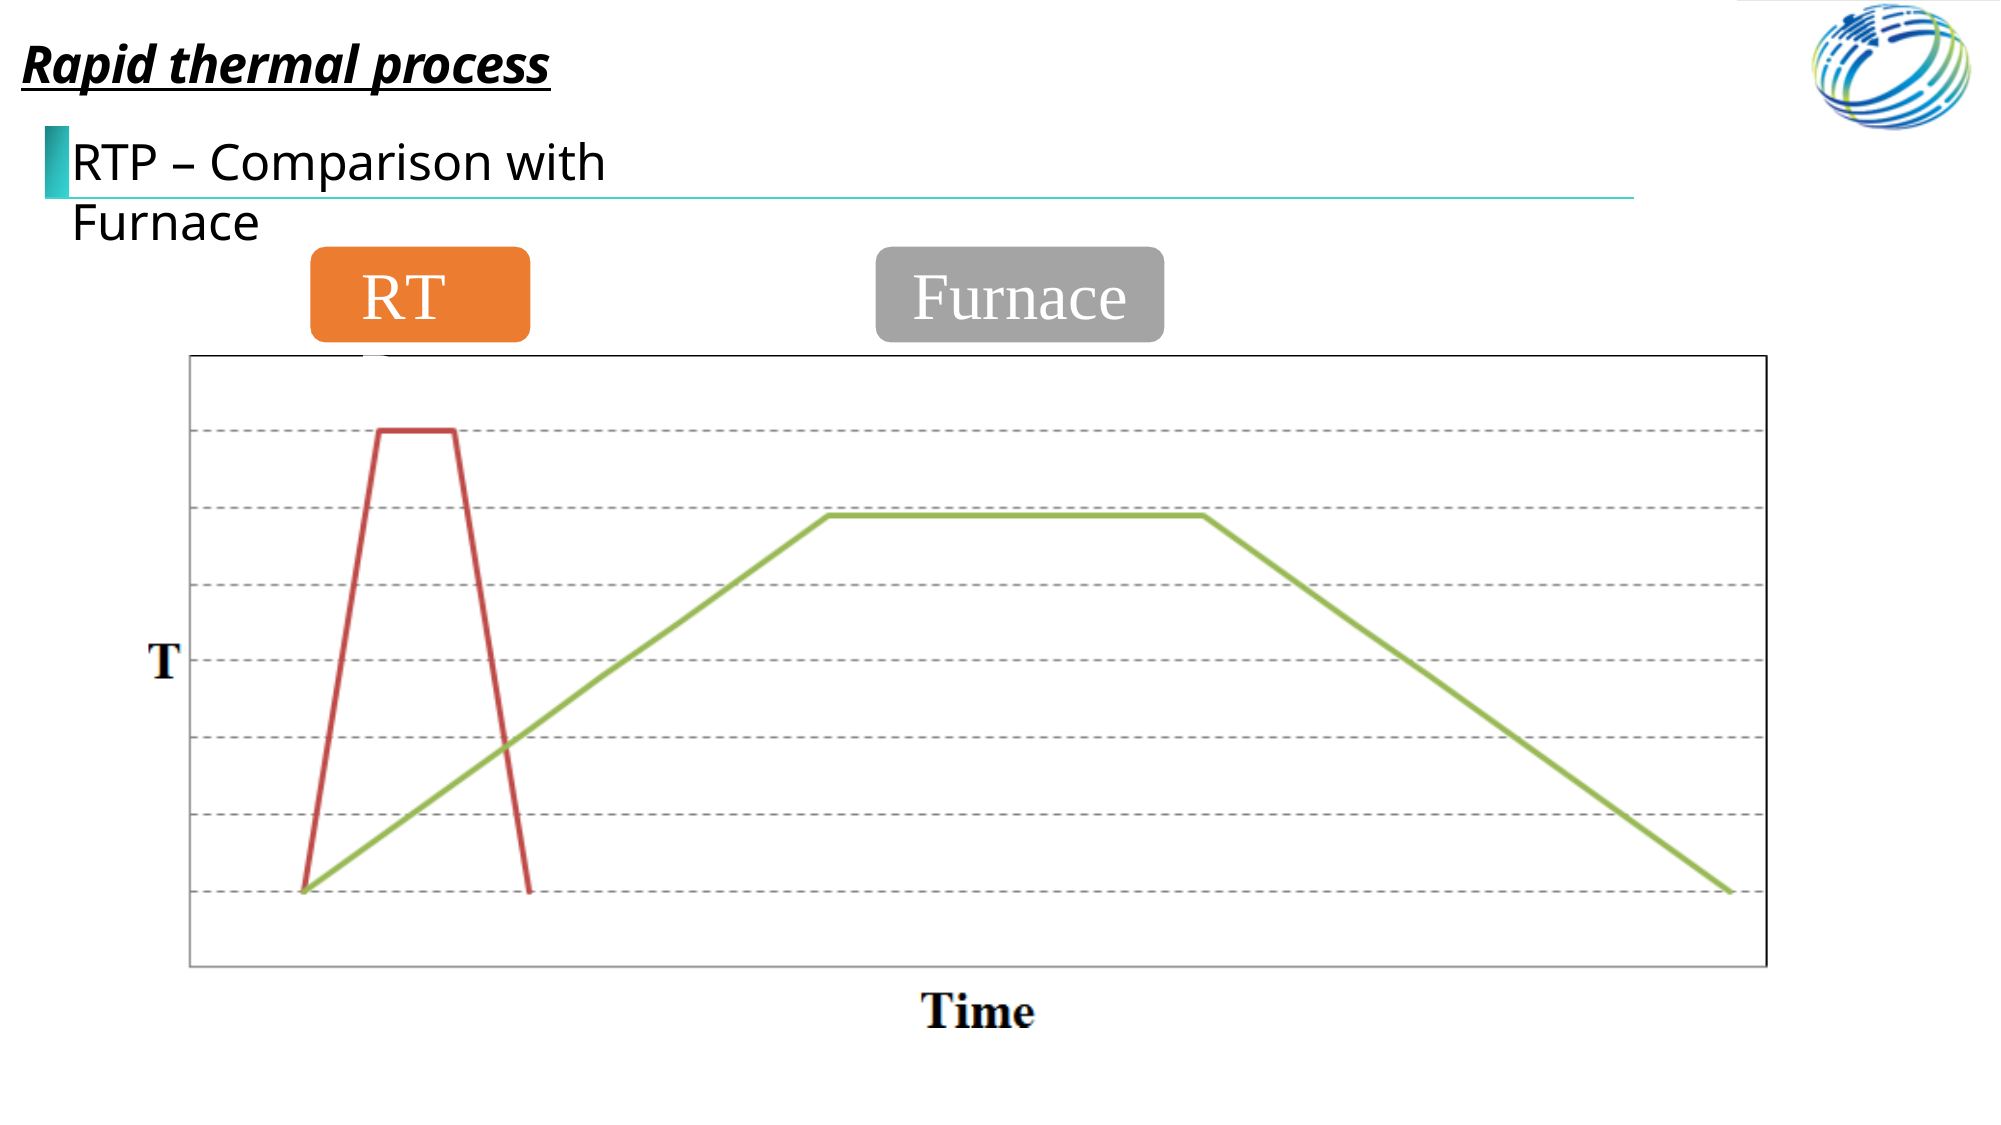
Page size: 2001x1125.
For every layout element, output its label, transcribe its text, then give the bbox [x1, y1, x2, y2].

text_box RTP [358, 250, 482, 413]
text_box [874, 245, 1167, 345]
title Rapid thermal process [19, 28, 575, 220]
text_box RTP – Comparison with Furnace [69, 198, 793, 251]
picture [1737, 0, 2000, 151]
text_box Furnace [910, 250, 1130, 333]
text_box [147, 355, 1768, 1028]
text_box RTP – Comparison with Furnace [575, 128, 793, 197]
text_box [308, 245, 533, 345]
